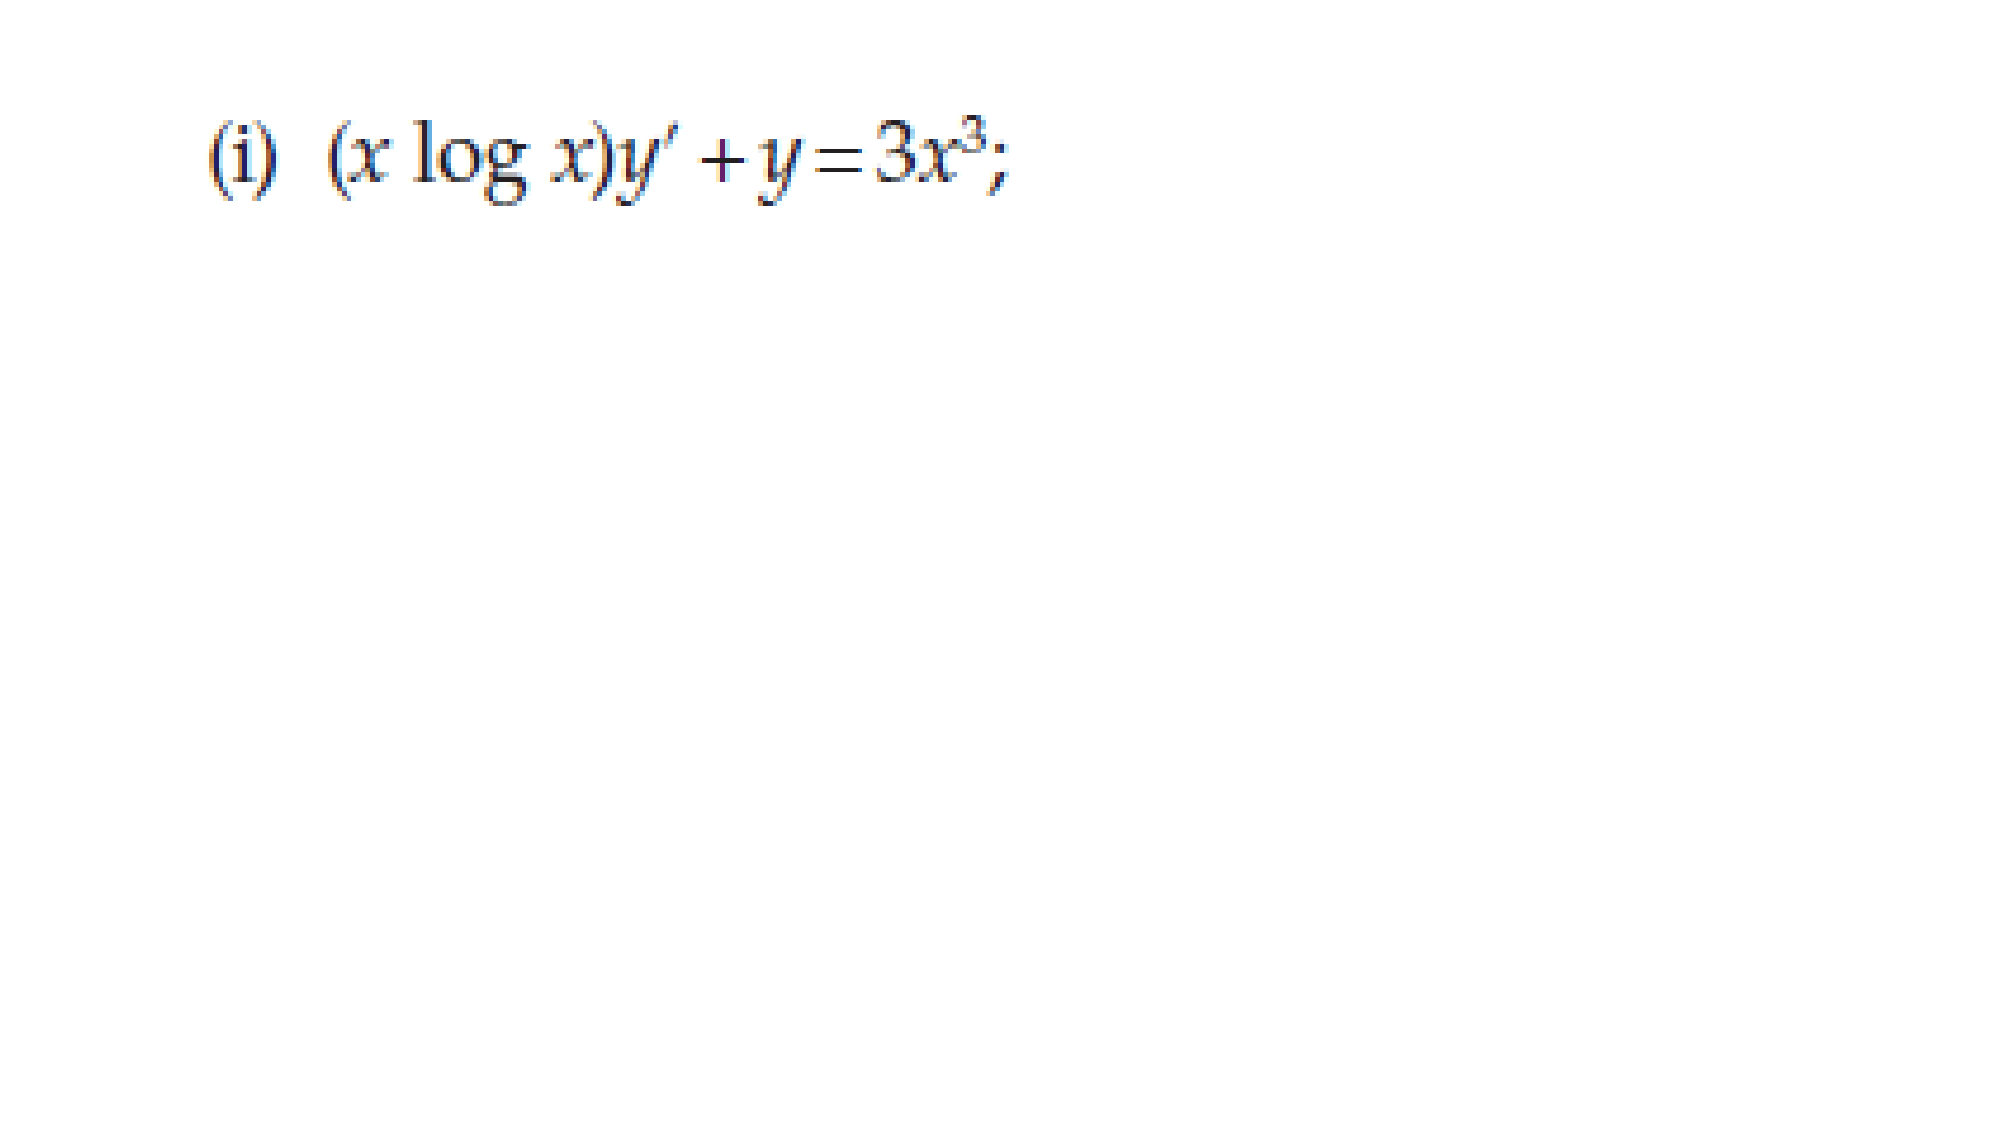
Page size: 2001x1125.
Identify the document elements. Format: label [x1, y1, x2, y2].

picture [153, 68, 1128, 230]
